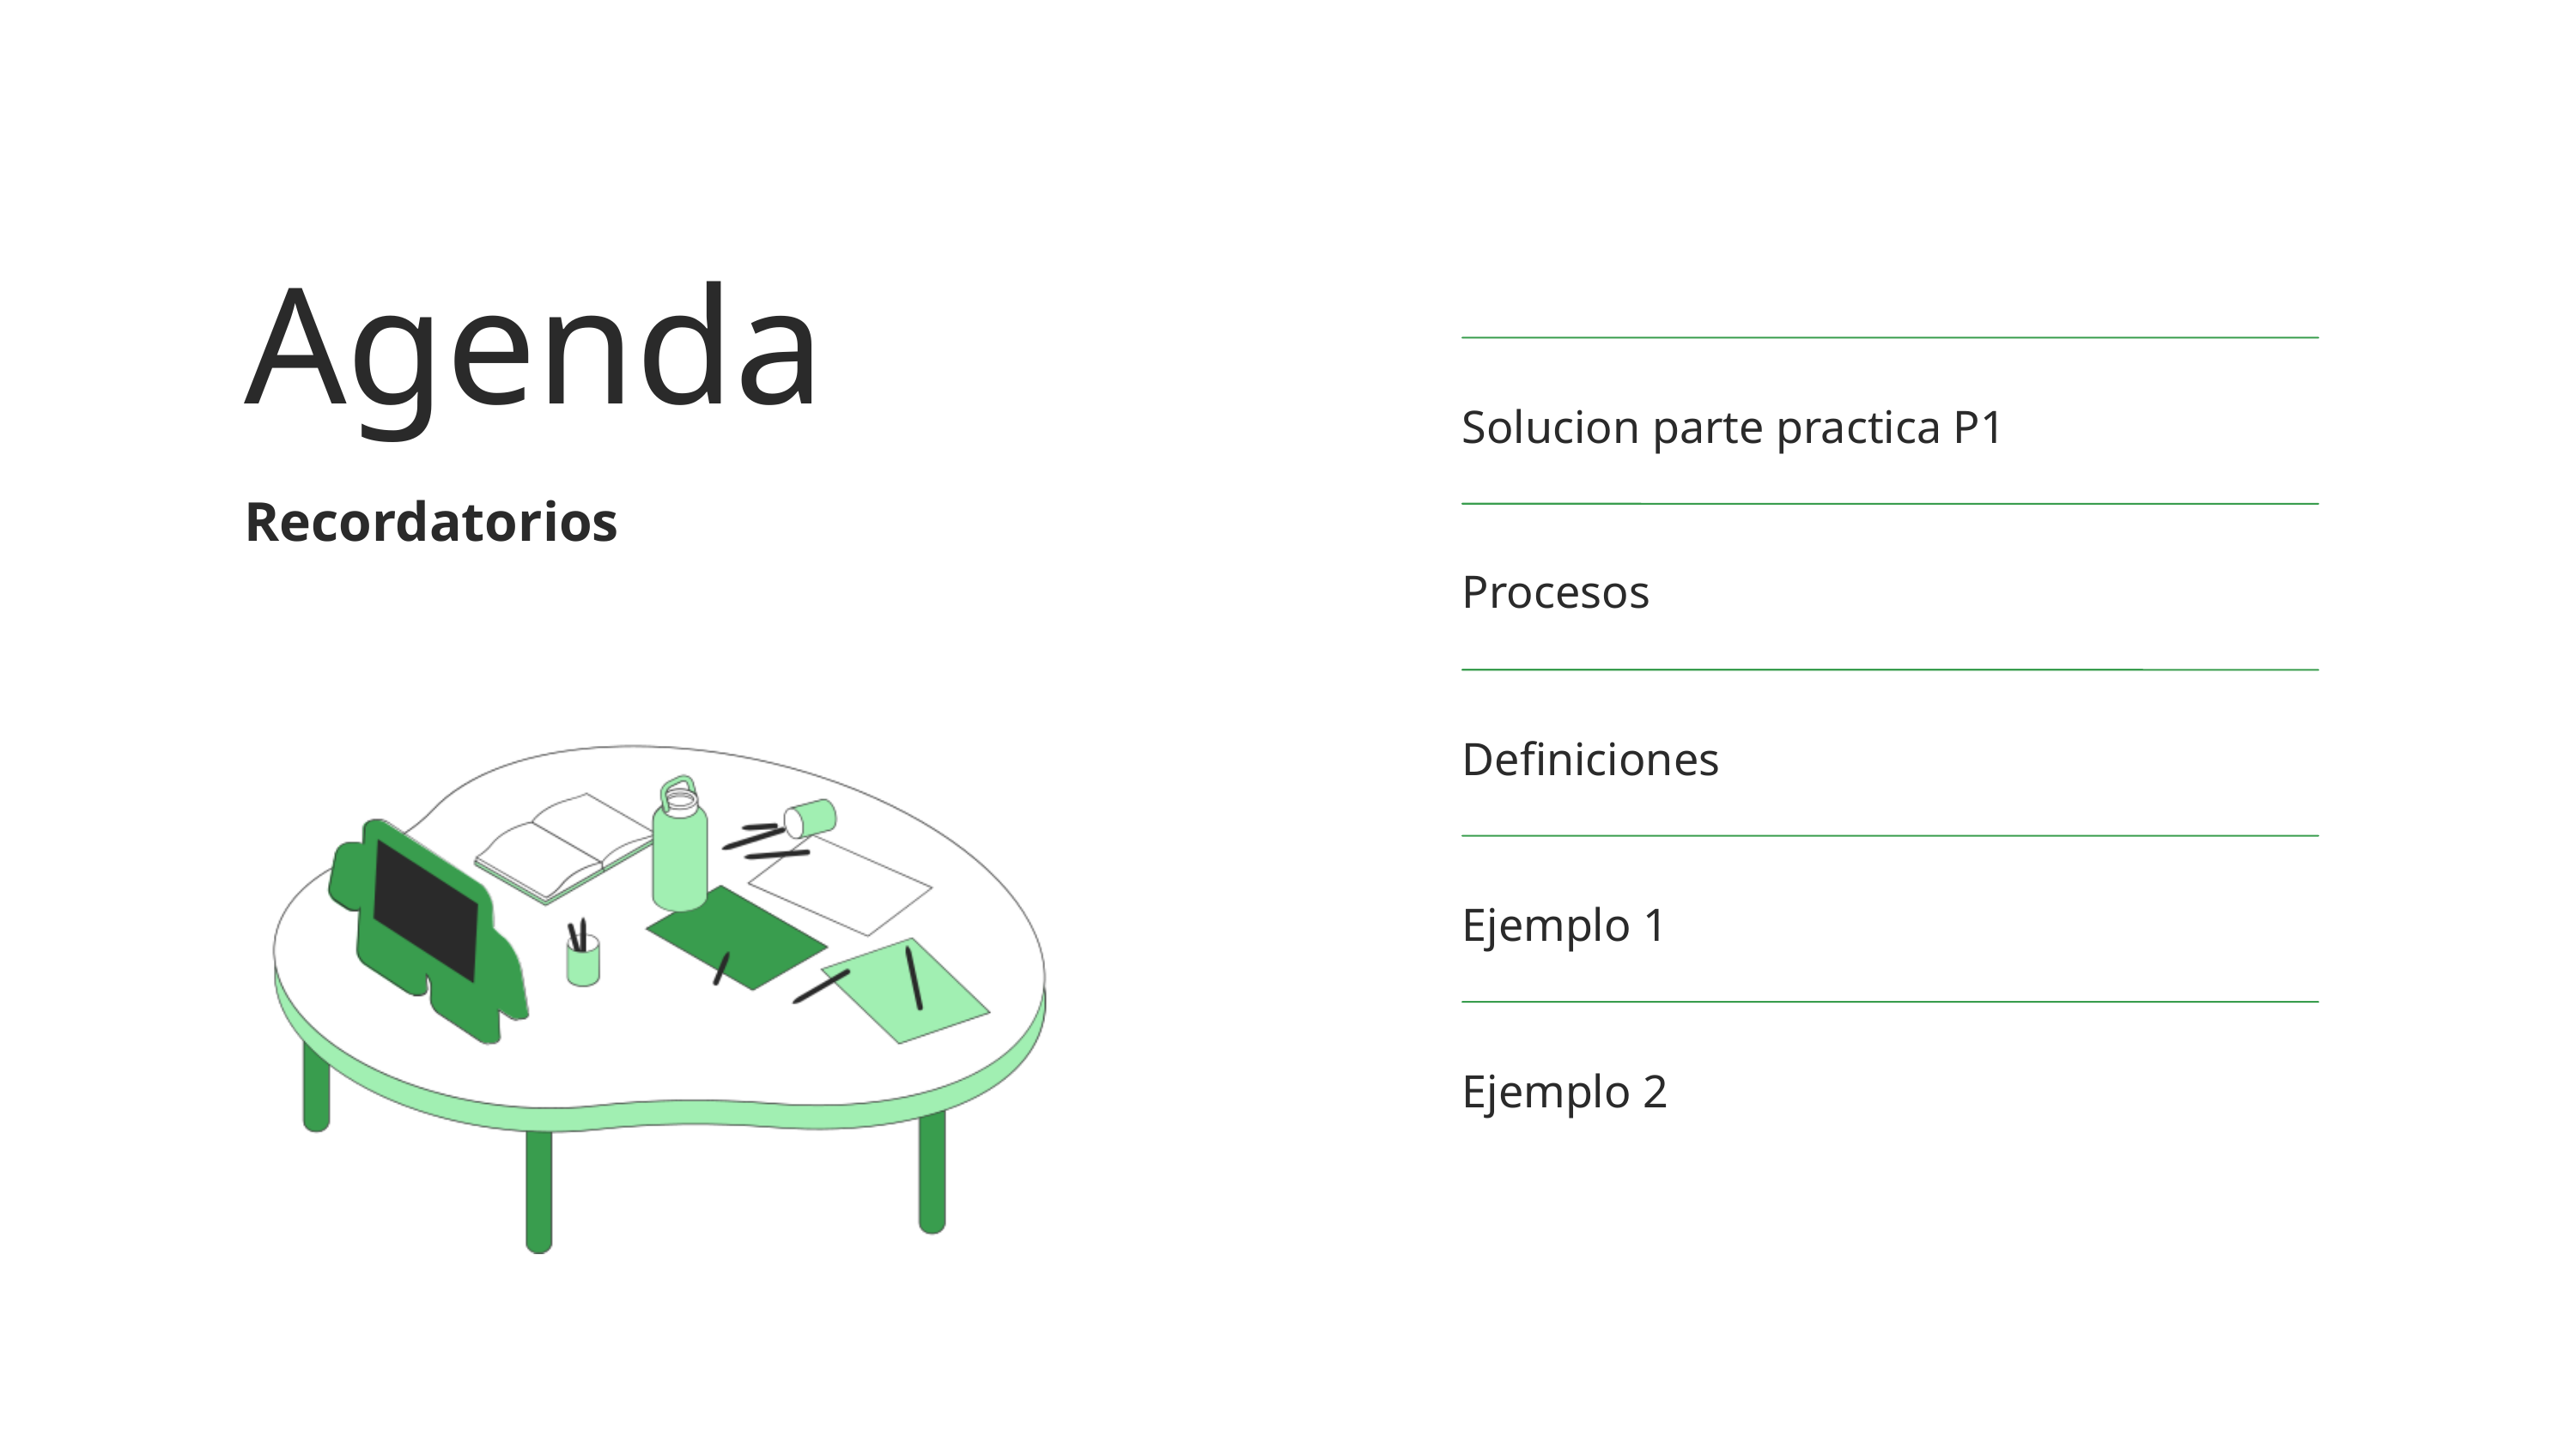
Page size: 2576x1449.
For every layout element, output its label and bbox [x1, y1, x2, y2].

text_box [244, 243, 1173, 553]
text_box [244, 724, 1090, 1254]
text_box [1461, 336, 2319, 1173]
